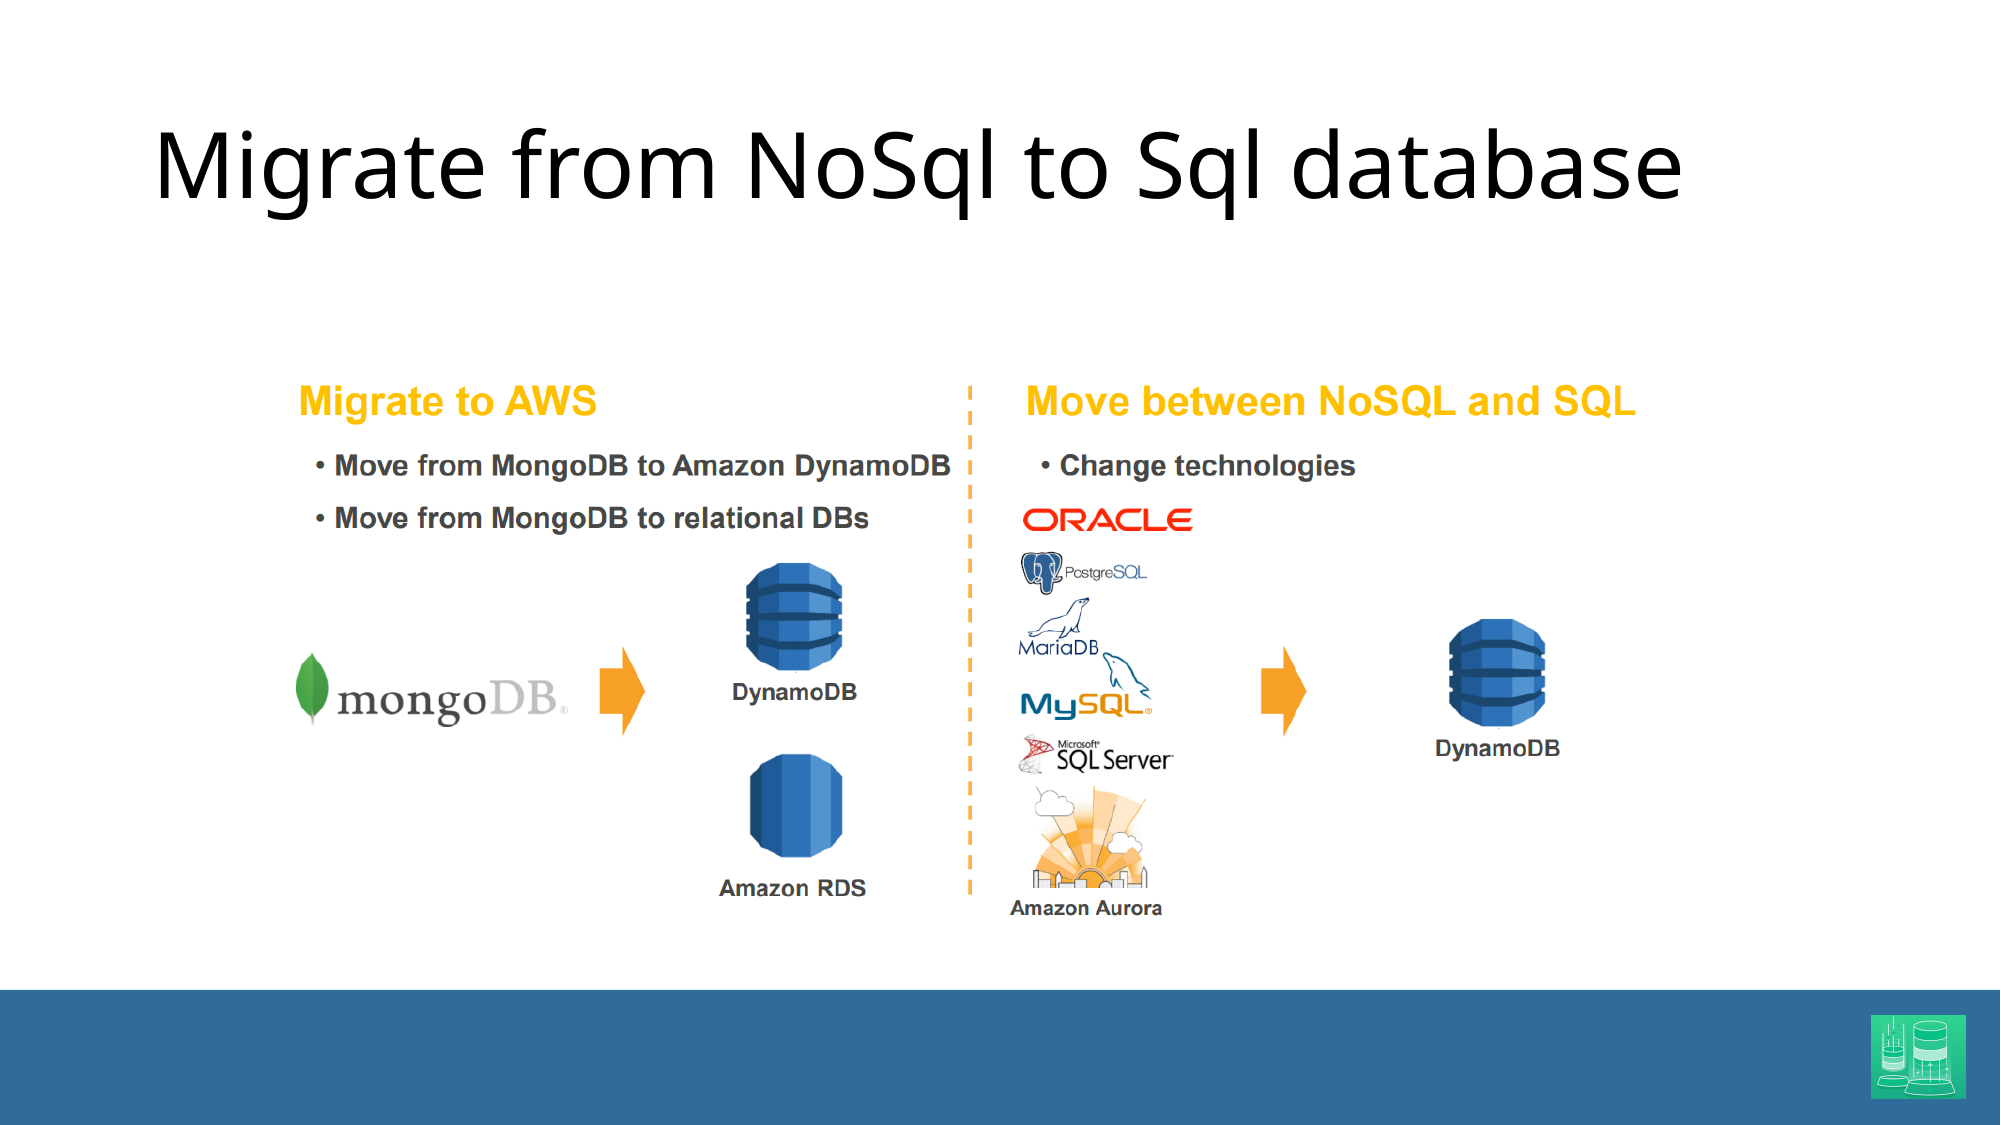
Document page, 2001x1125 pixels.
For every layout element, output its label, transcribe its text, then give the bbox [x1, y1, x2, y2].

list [270, 315, 1648, 942]
picture [1871, 1015, 1966, 1099]
title Migrate from NoSql to Sql database [137, 59, 1863, 278]
